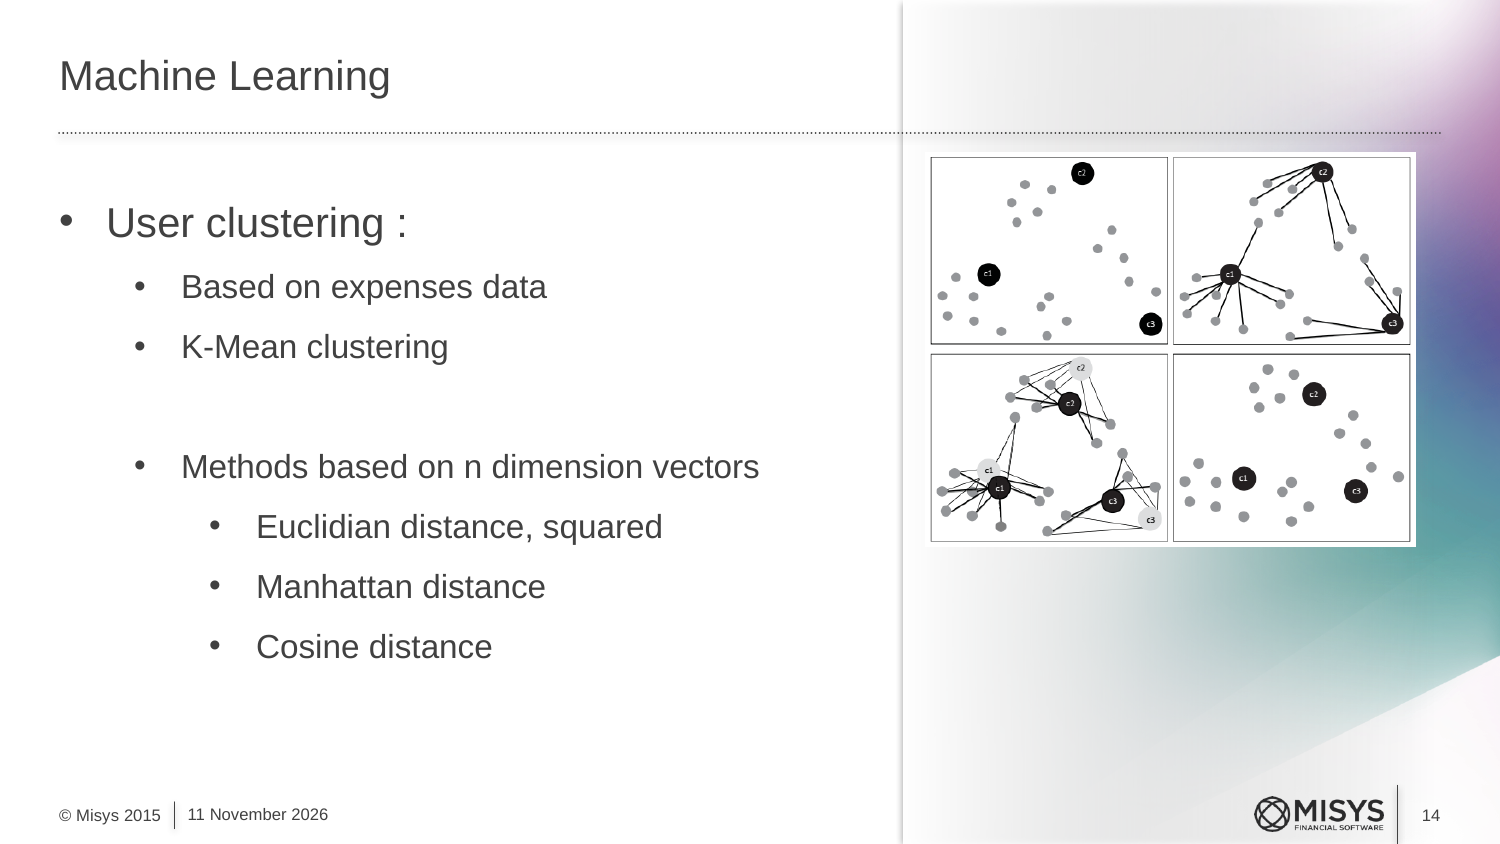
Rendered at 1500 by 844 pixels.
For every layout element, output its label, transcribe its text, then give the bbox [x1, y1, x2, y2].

picture [925, 0, 1500, 844]
picture [1254, 796, 1384, 832]
slide_number 14 [1397, 796, 1441, 832]
text_box User clustering : Based on expenses data K-Mean clustering Methods based on n dimension vectors Euclidian distance, squared Manhattan distance Cosine distance [59, 170, 825, 666]
footer © Misys 2015 [59, 796, 187, 832]
title Machine Learning [59, 29, 1441, 119]
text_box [1336, 0, 1363, 4]
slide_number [187, 796, 430, 832]
